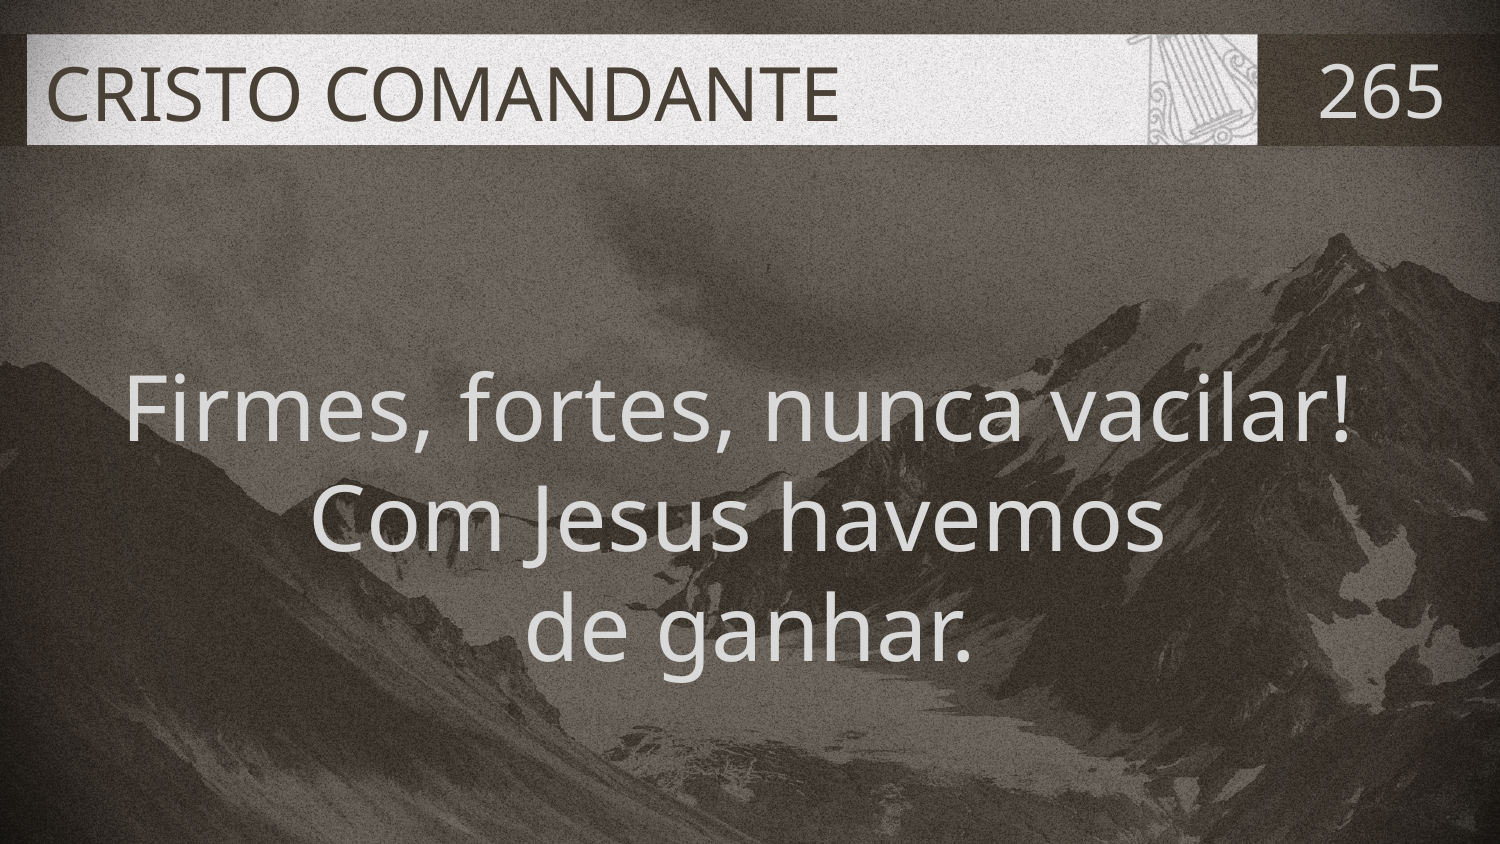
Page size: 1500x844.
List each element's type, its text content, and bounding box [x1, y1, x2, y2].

title CRISTO COMANDANTE [29, 33, 1258, 151]
list Firmes, fortes, nunca vacilar! Com Jesus havemos de ganhar. [0, 185, 1500, 844]
list 265 [1281, 36, 1483, 143]
picture [0, 0, 1500, 185]
